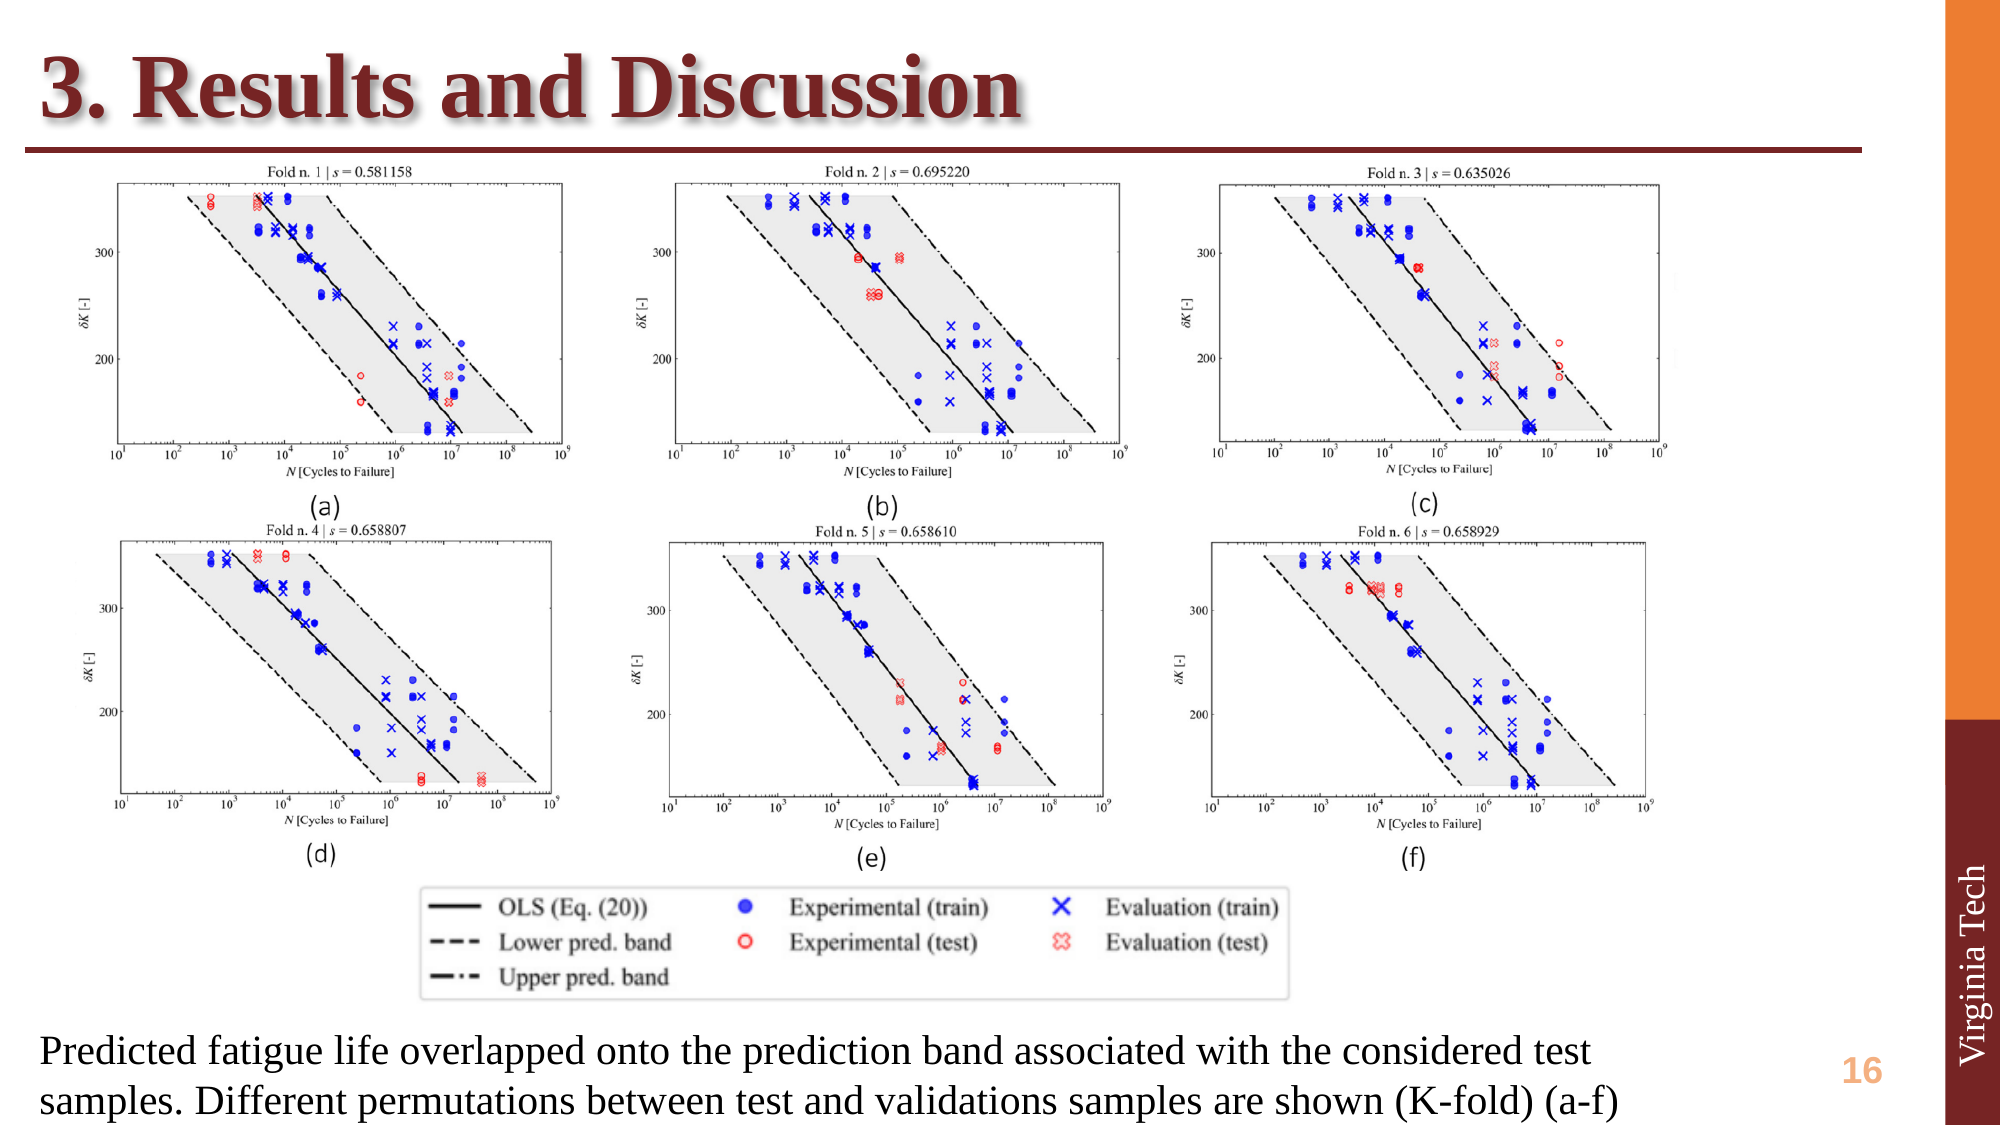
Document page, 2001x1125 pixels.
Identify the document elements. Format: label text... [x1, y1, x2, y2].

title 3. Results and Discussion [24, 26, 1863, 150]
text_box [24, 161, 1679, 547]
text_box Predicted fatigue life overlapped onto the prediction band associated with the considered test samples. Different permutations between test and validations samples are shown (K-fold) (a-f) [24, 1015, 1761, 1125]
slide_number 16 [1815, 1038, 1910, 1099]
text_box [75, 524, 1679, 885]
picture [407, 875, 1378, 1004]
